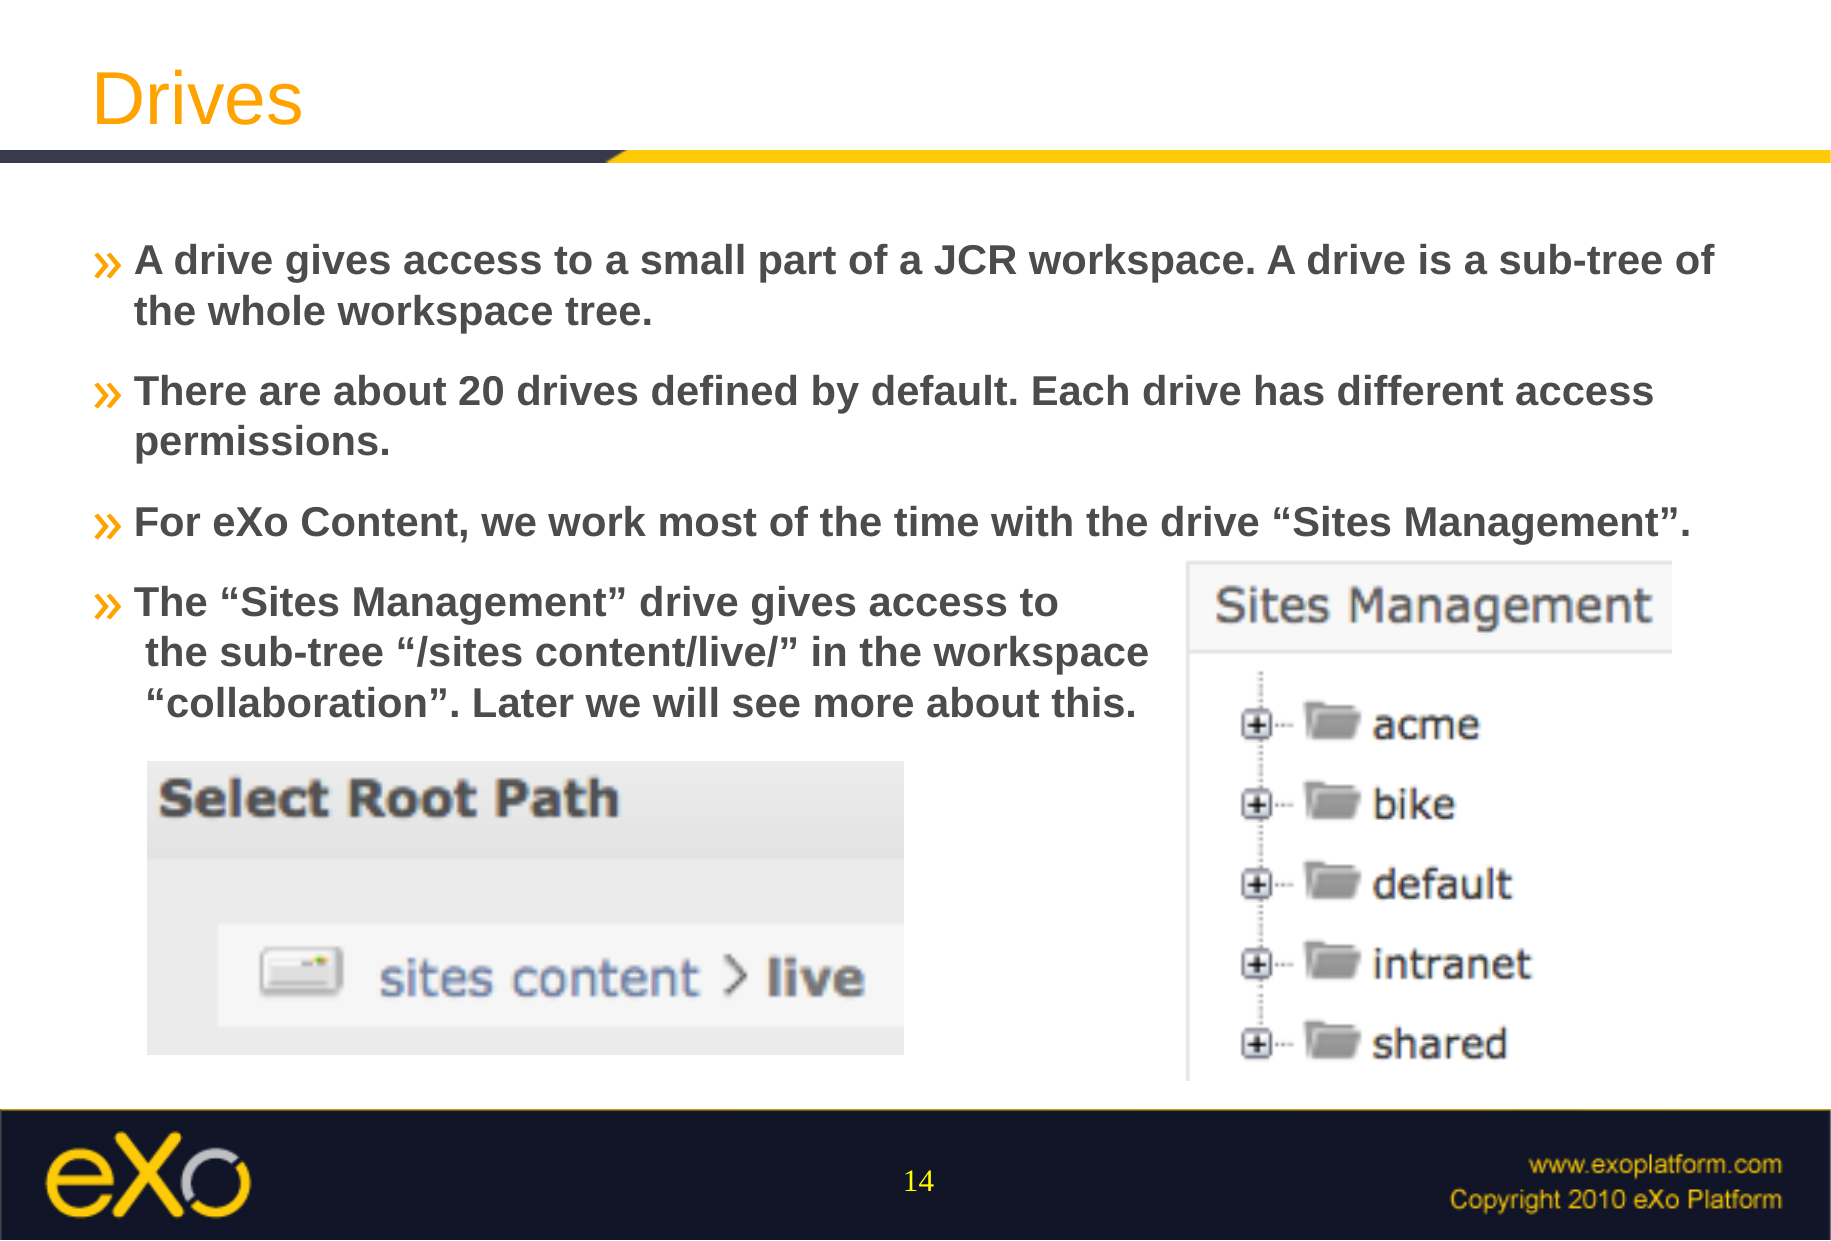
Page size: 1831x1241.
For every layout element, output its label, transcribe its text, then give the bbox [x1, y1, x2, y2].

text_box Drives [91, 49, 1739, 151]
picture [0, 150, 1831, 163]
picture [0, 1109, 1831, 1240]
picture [147, 761, 904, 1055]
text_box A drive gives access to a small part of a JCR workspace. A drive is a sub-tree of the whole workspace tree. There are about 20 drives defined by default. Each drive has different access permissions. For eXo Content, we work most of the time with the drive “Sites Management”. The “Sites Management” drive gives access to the sub-tree “/sites content/live/” in the workspace “collaboration”. Later we will see more about this. [91, 232, 1739, 1070]
picture [1174, 556, 1672, 1081]
